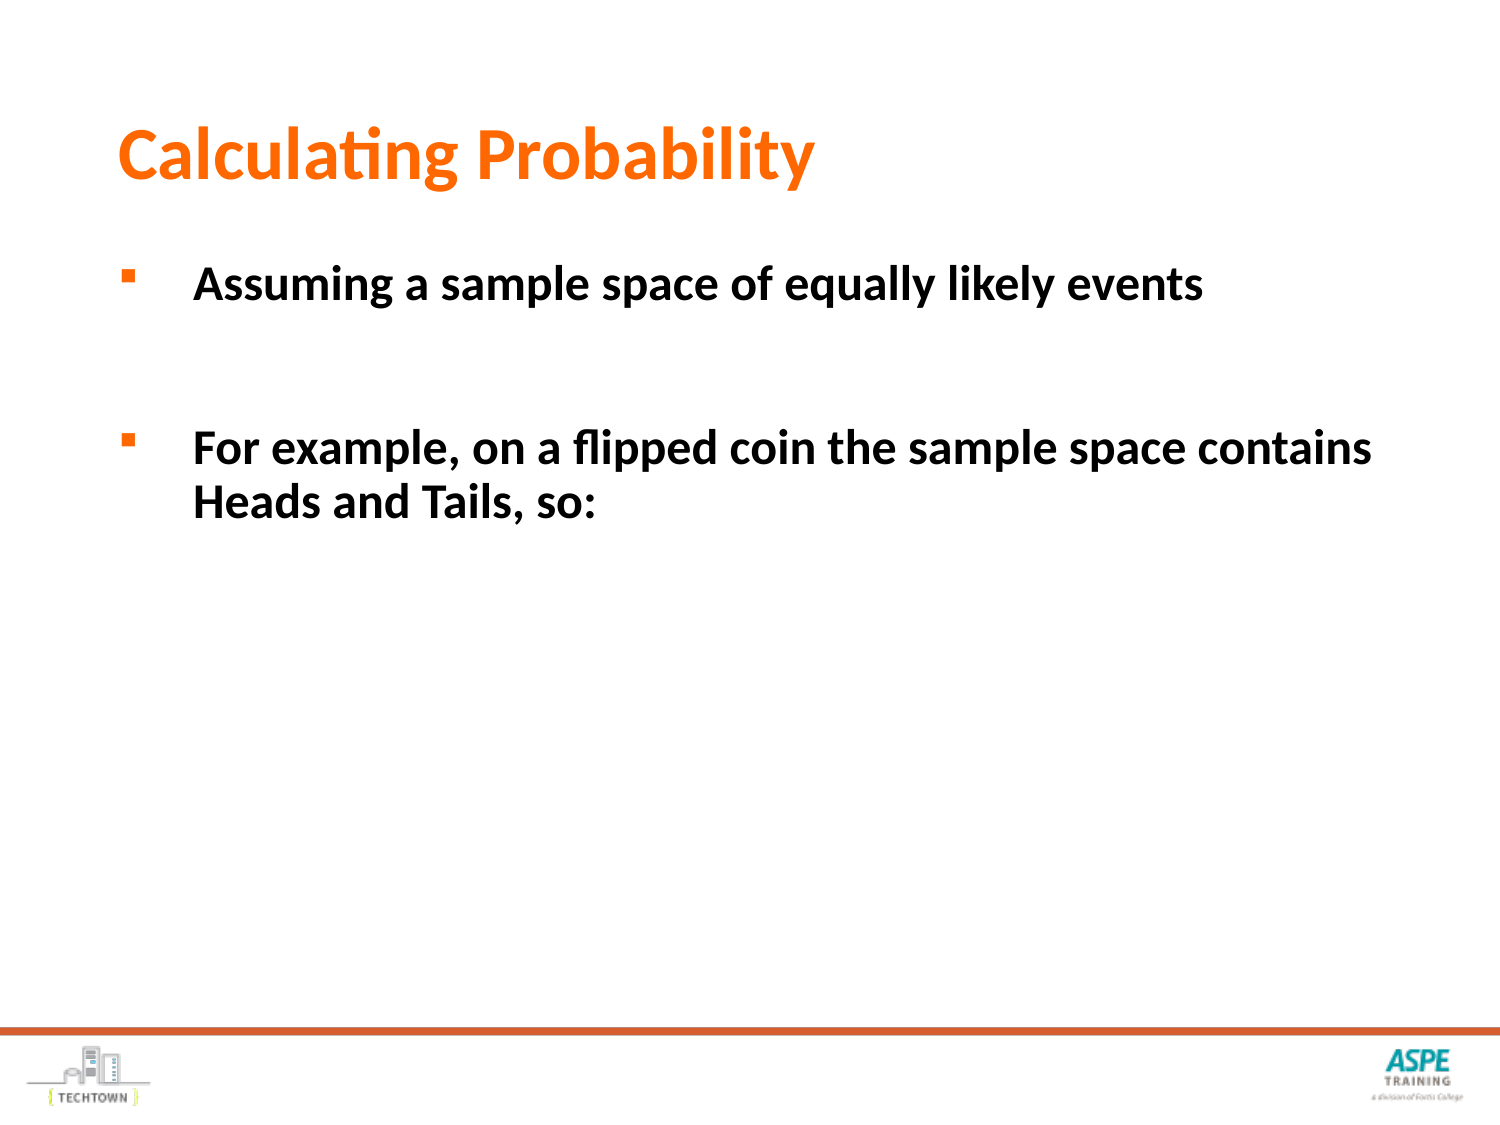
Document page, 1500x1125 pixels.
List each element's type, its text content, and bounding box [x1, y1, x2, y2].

title Calculating Probability [103, 59, 1397, 250]
